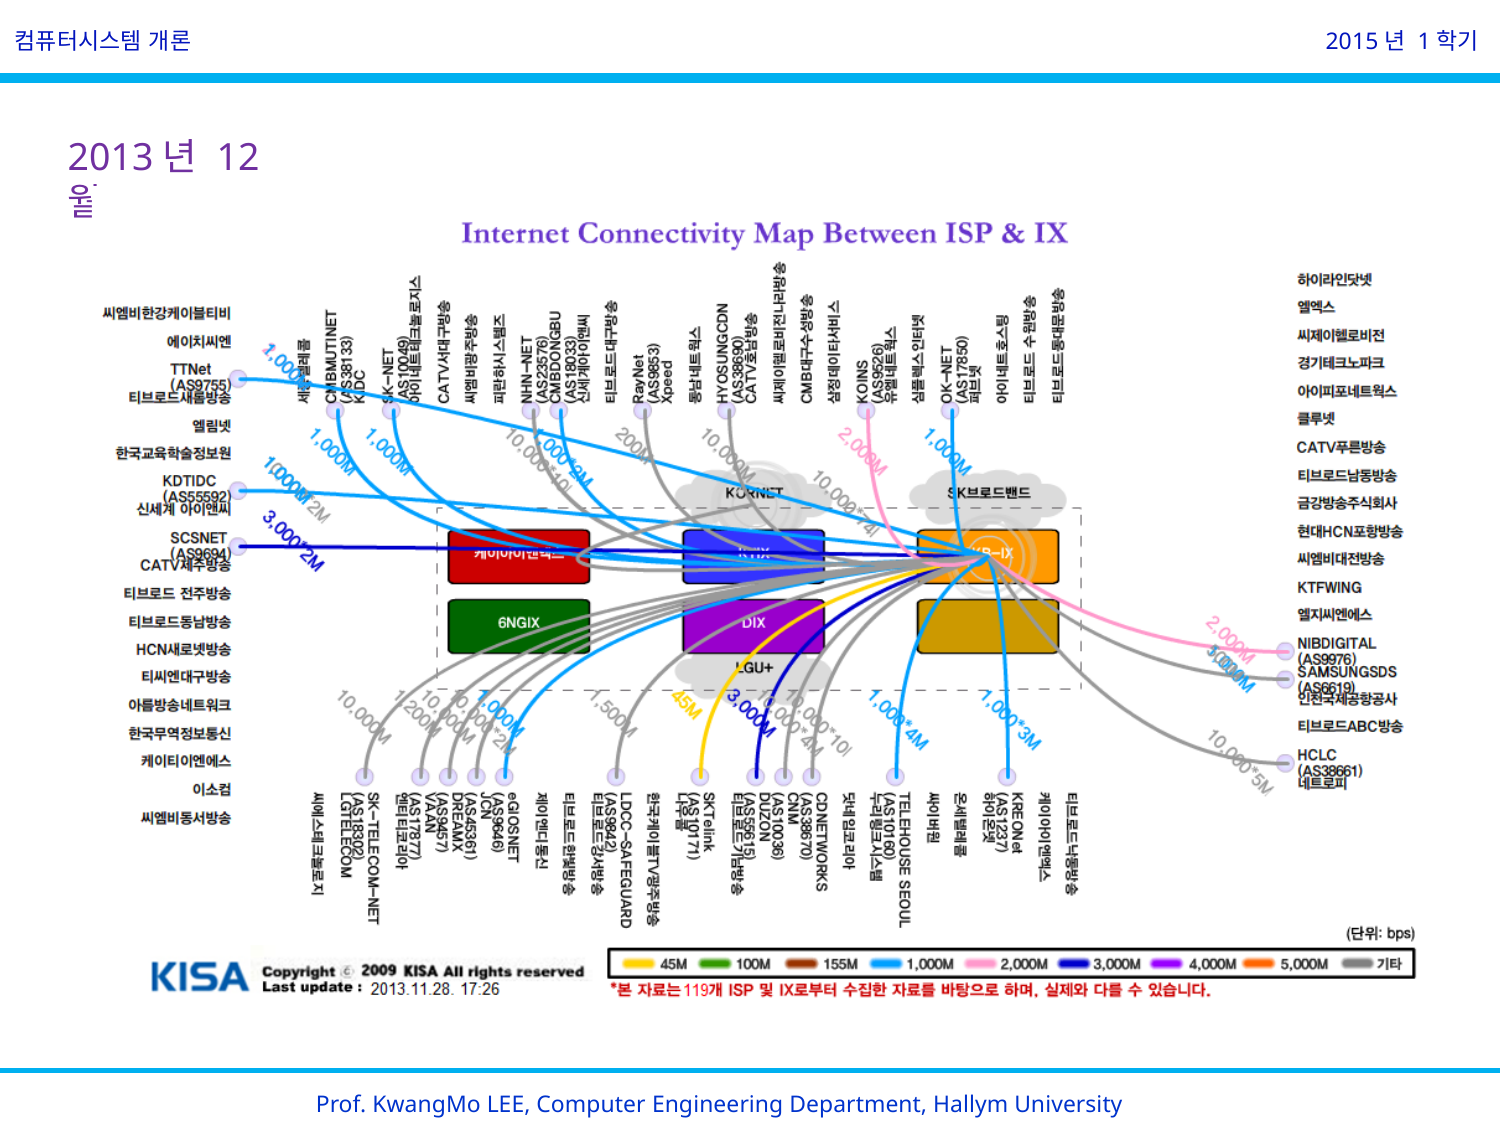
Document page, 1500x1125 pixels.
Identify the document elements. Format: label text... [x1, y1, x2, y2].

text_box 컴퓨터시스템 개론 [0, 19, 225, 62]
text_box 2015년 1학기 [1310, 19, 1500, 62]
text_box 2013년 12월 [53, 125, 313, 231]
text_box Prof. KwangMo LEE, Computer Engineering Department, Hallym University [301, 1082, 1247, 1125]
picture [91, 185, 1436, 1020]
